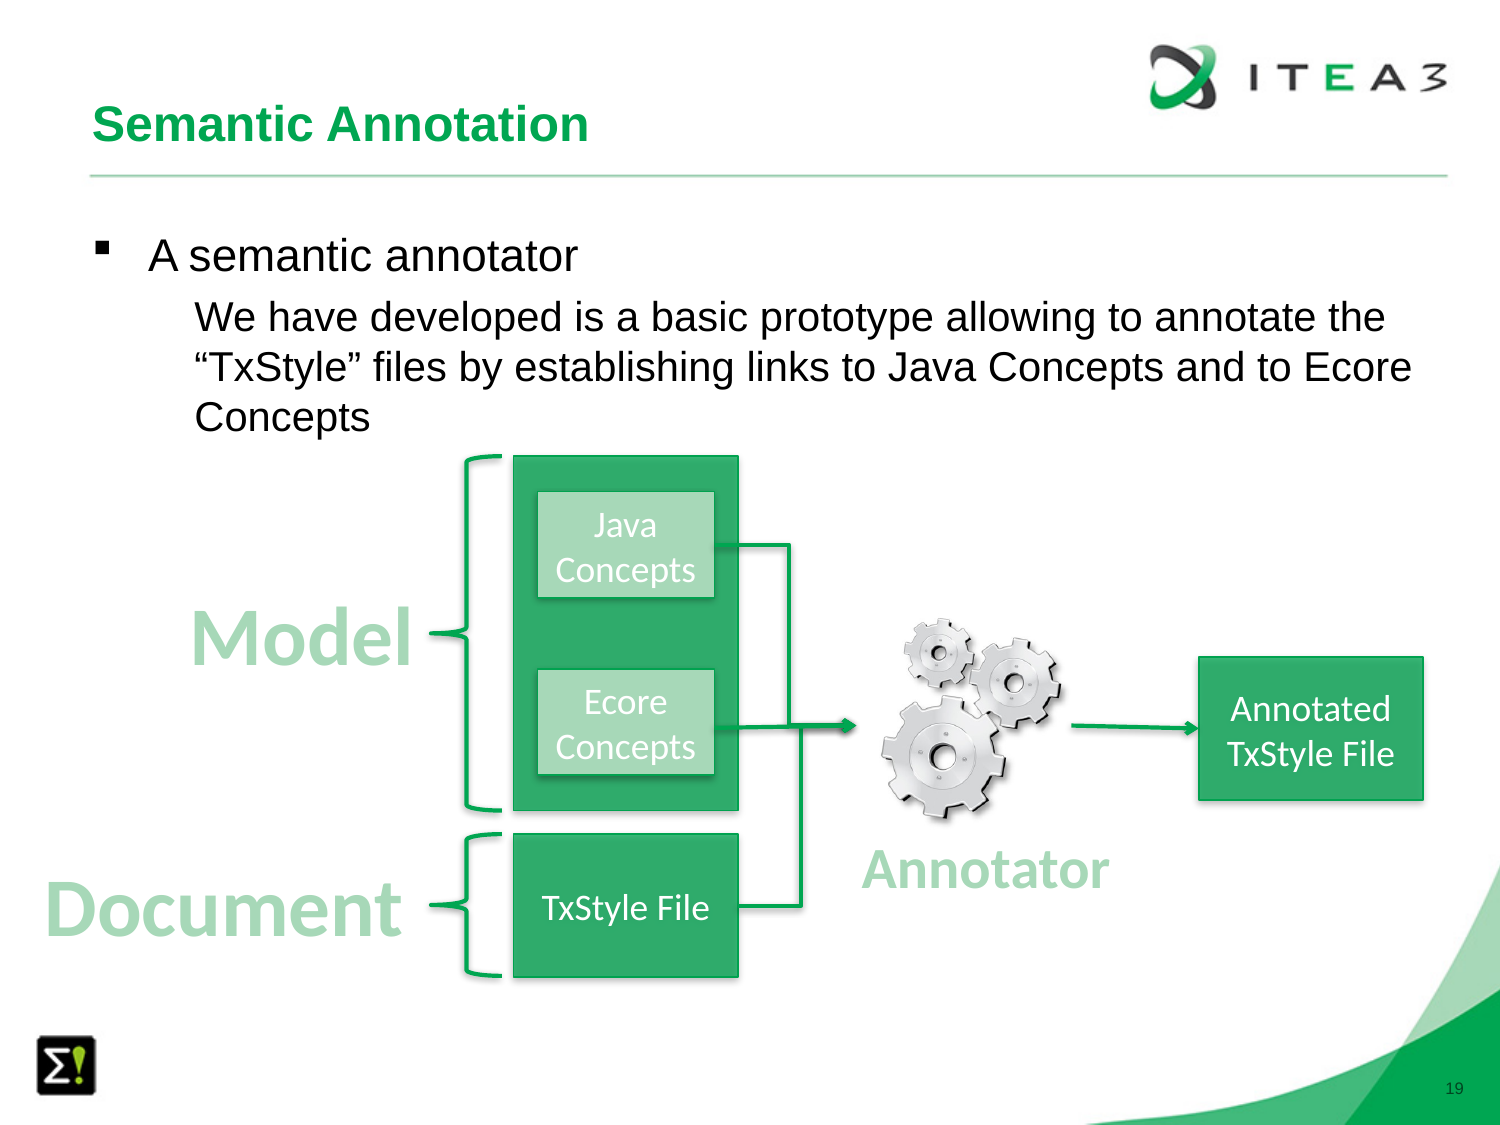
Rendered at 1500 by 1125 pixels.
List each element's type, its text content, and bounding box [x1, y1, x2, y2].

text_box Annotator [860, 822, 1126, 908]
list A semantic annotator We have developed is a basic prototype allowing to annotate the “TxStyle” files by establishing links to Java Concepts and to Ecore Concepts [76, 218, 1447, 1046]
text_box Java Concepts [537, 491, 715, 599]
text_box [714, 544, 857, 724]
text_box Annotated TxStyle File [1198, 656, 1424, 801]
title Semantic Annotation [76, 23, 1099, 160]
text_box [737, 735, 857, 906]
picture [0, 0, 1500, 1125]
text_box [430, 454, 502, 813]
text_box [513, 455, 739, 811]
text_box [714, 725, 857, 729]
text_box Ecore Concepts [537, 668, 715, 776]
text_box Model [174, 574, 430, 690]
text_box Document [17, 846, 432, 961]
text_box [1071, 725, 1200, 729]
text_box [432, 831, 502, 978]
text_box TxStyle File [513, 833, 739, 978]
